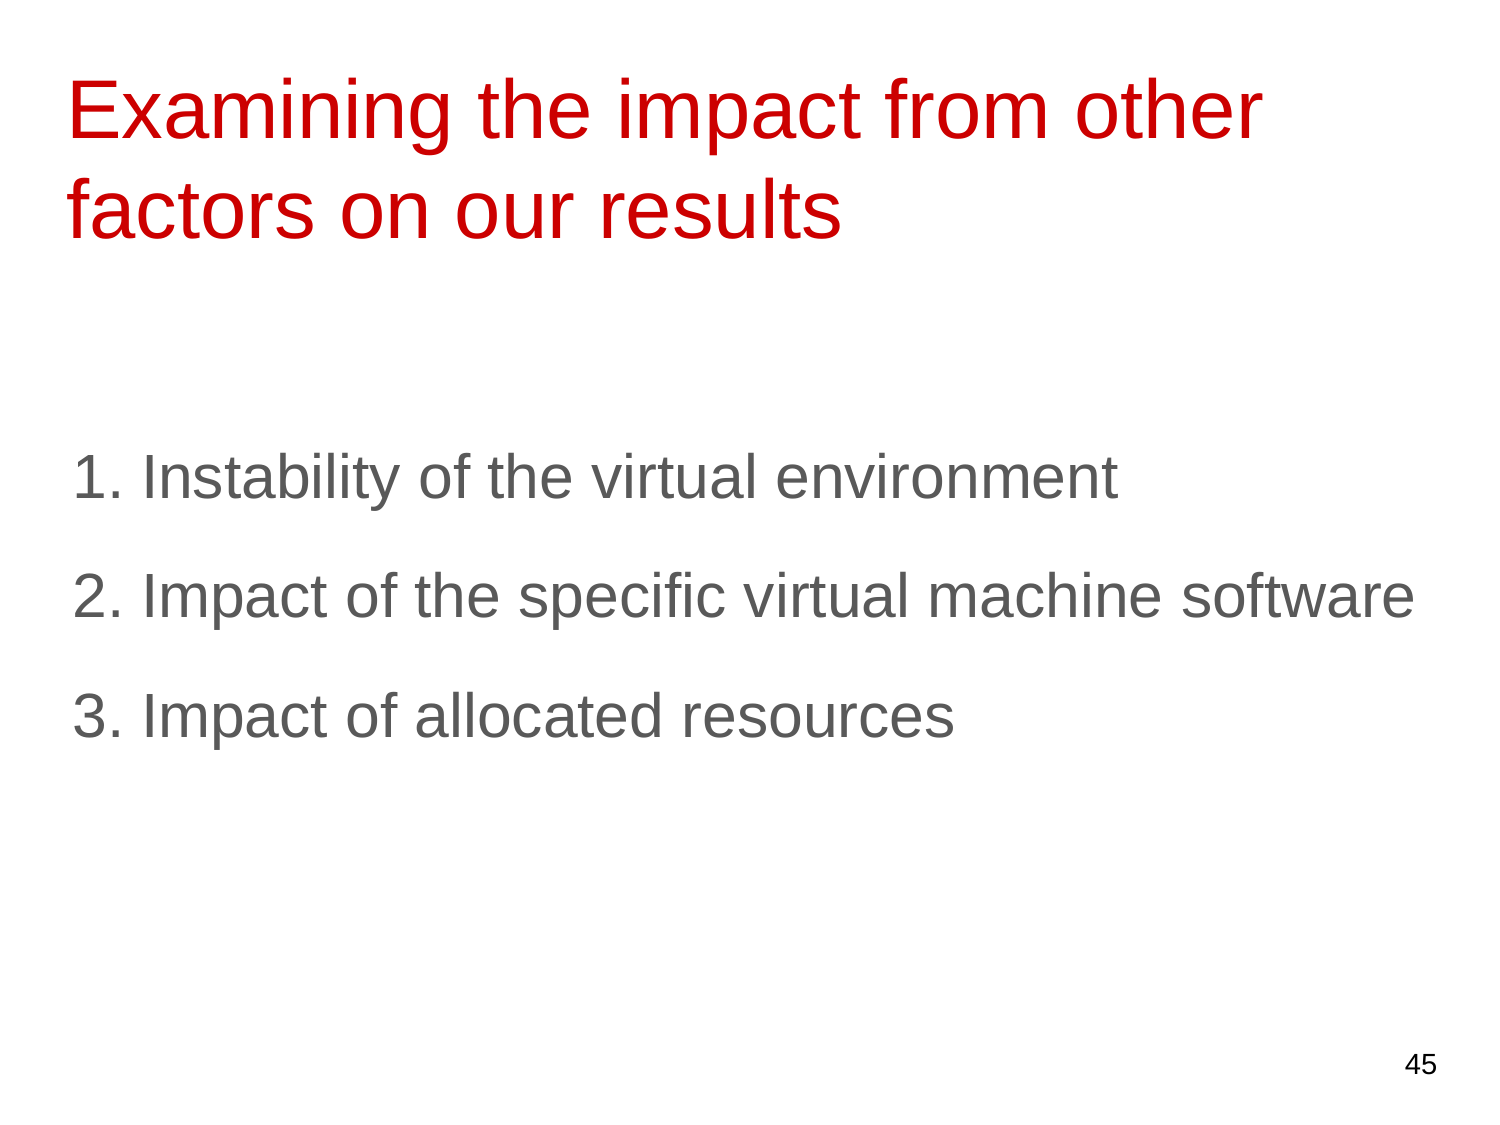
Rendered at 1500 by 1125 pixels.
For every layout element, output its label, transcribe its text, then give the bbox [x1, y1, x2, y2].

list Instability of the virtual environment Impact of the specific virtual machine software Impact of allocated resources [51, 409, 1449, 716]
title Examining the impact from other factors on our results [51, 40, 1449, 330]
slide_number 45 [1389, 1019, 1480, 1106]
